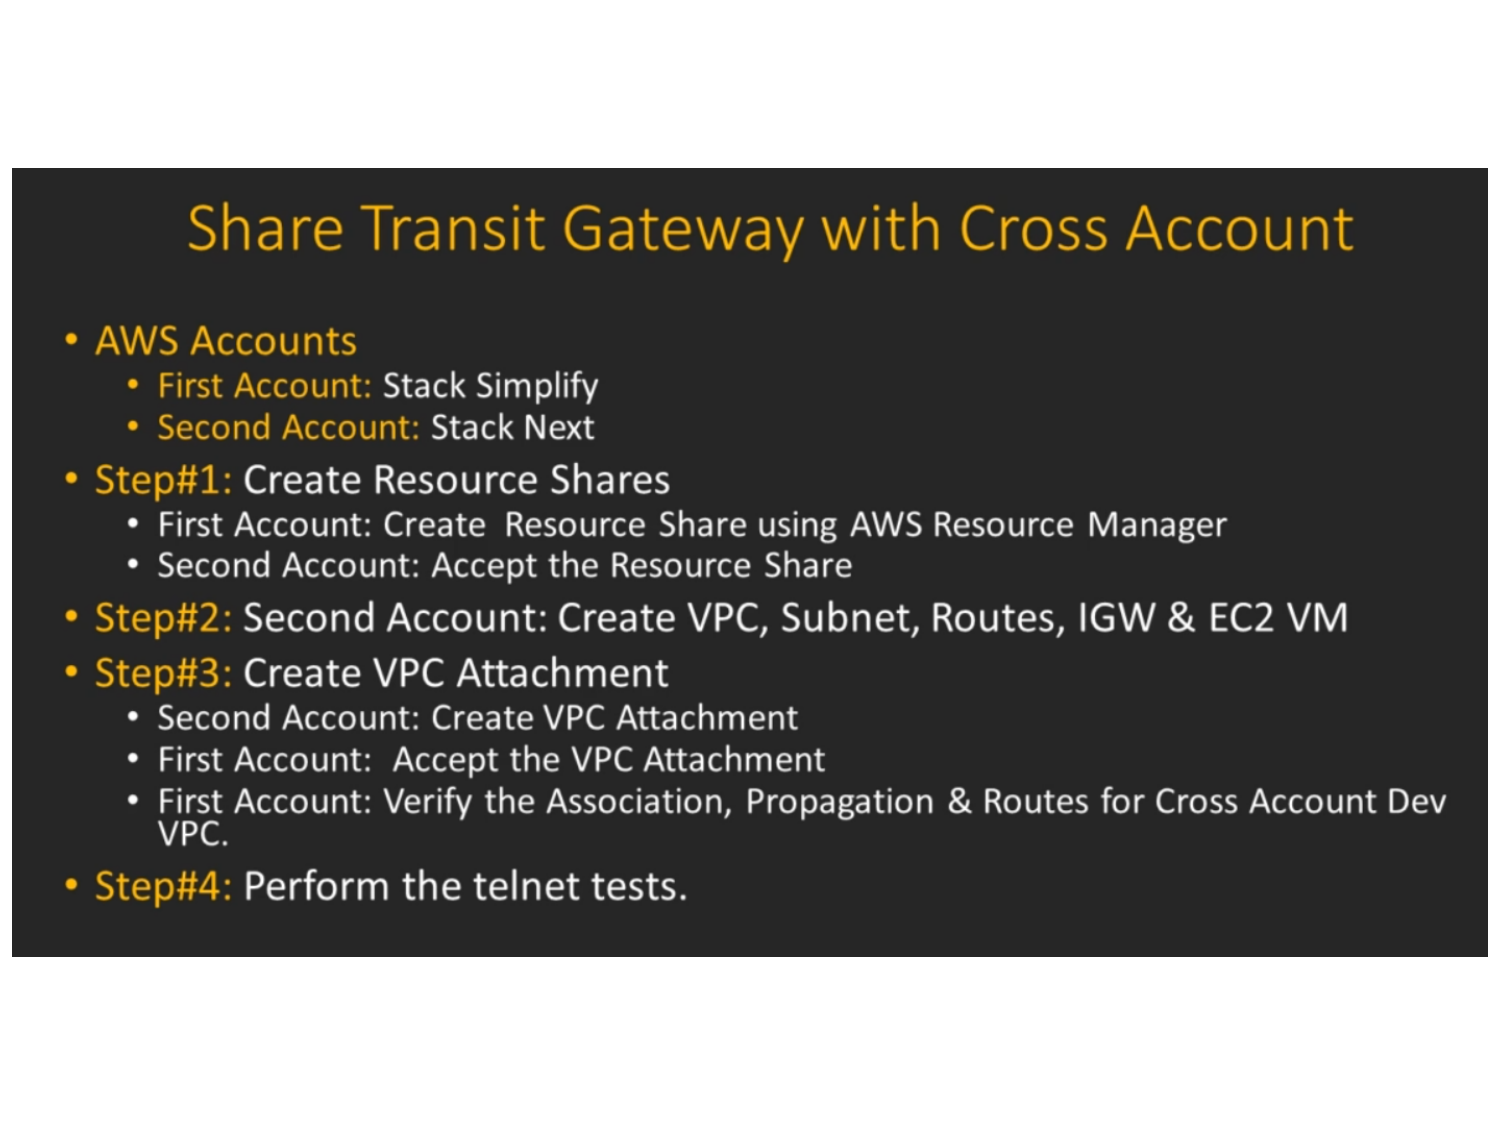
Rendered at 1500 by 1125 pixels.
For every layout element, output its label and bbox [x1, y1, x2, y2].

text_box [12, 167, 1488, 958]
